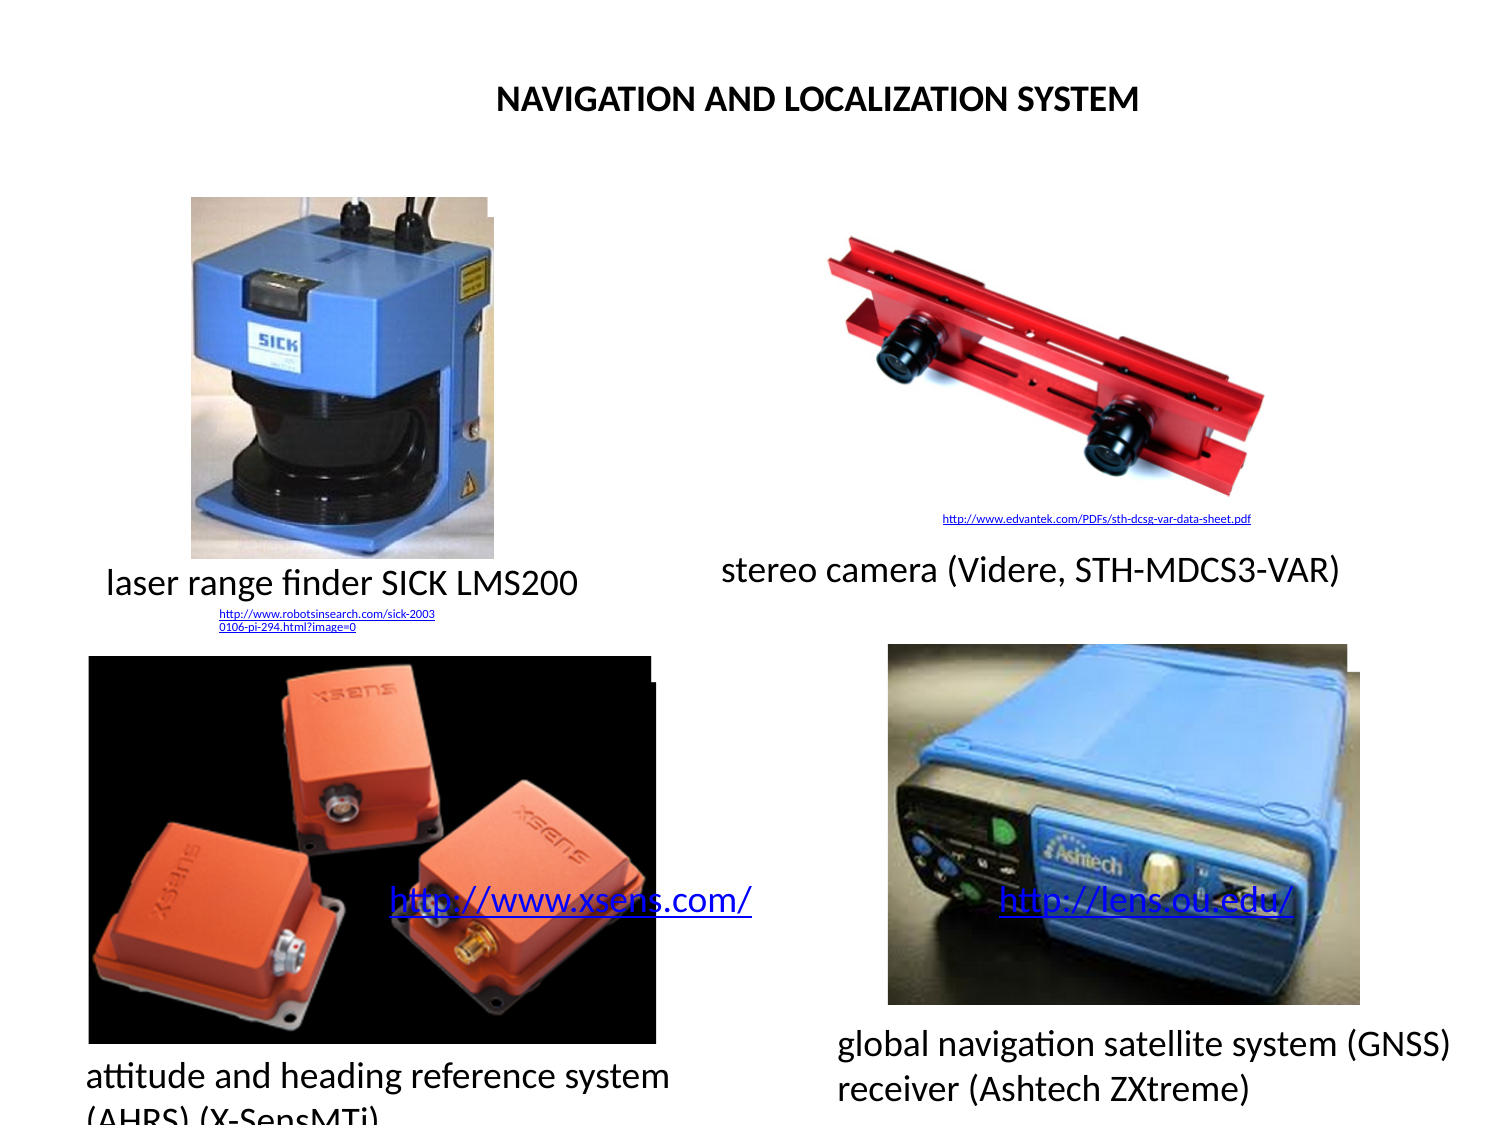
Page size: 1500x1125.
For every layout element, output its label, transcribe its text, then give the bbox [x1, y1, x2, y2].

text_box http://www.xsens.com/ [661, 868, 768, 928]
text_box http://www.edvantek.com/PDFs/sth-dcsg-var-data-sheet.pdf [903, 503, 1291, 534]
text_box global navigation satellite system (GNSS) receiver (Ashtech ZXtreme) [822, 1011, 1471, 1117]
picture [823, 201, 1280, 504]
text_box attitude and heading reference system (AHRS) (X-SensMTi) [70, 1043, 750, 1125]
picture [887, 644, 1361, 1006]
picture [190, 197, 495, 559]
text_box stereo camera (Videre, STH-MDCS3-VAR) [706, 537, 1356, 598]
picture [88, 656, 657, 1044]
text_box http://www.robotsinsearch.com/sick-20030106-pi-294.html?image=0 [204, 611, 450, 629]
text_box laser range finder SICK LMS200 [91, 550, 594, 611]
text_box NAVIGATION AND LOCALIZATION SYSTEM [481, 66, 1156, 127]
